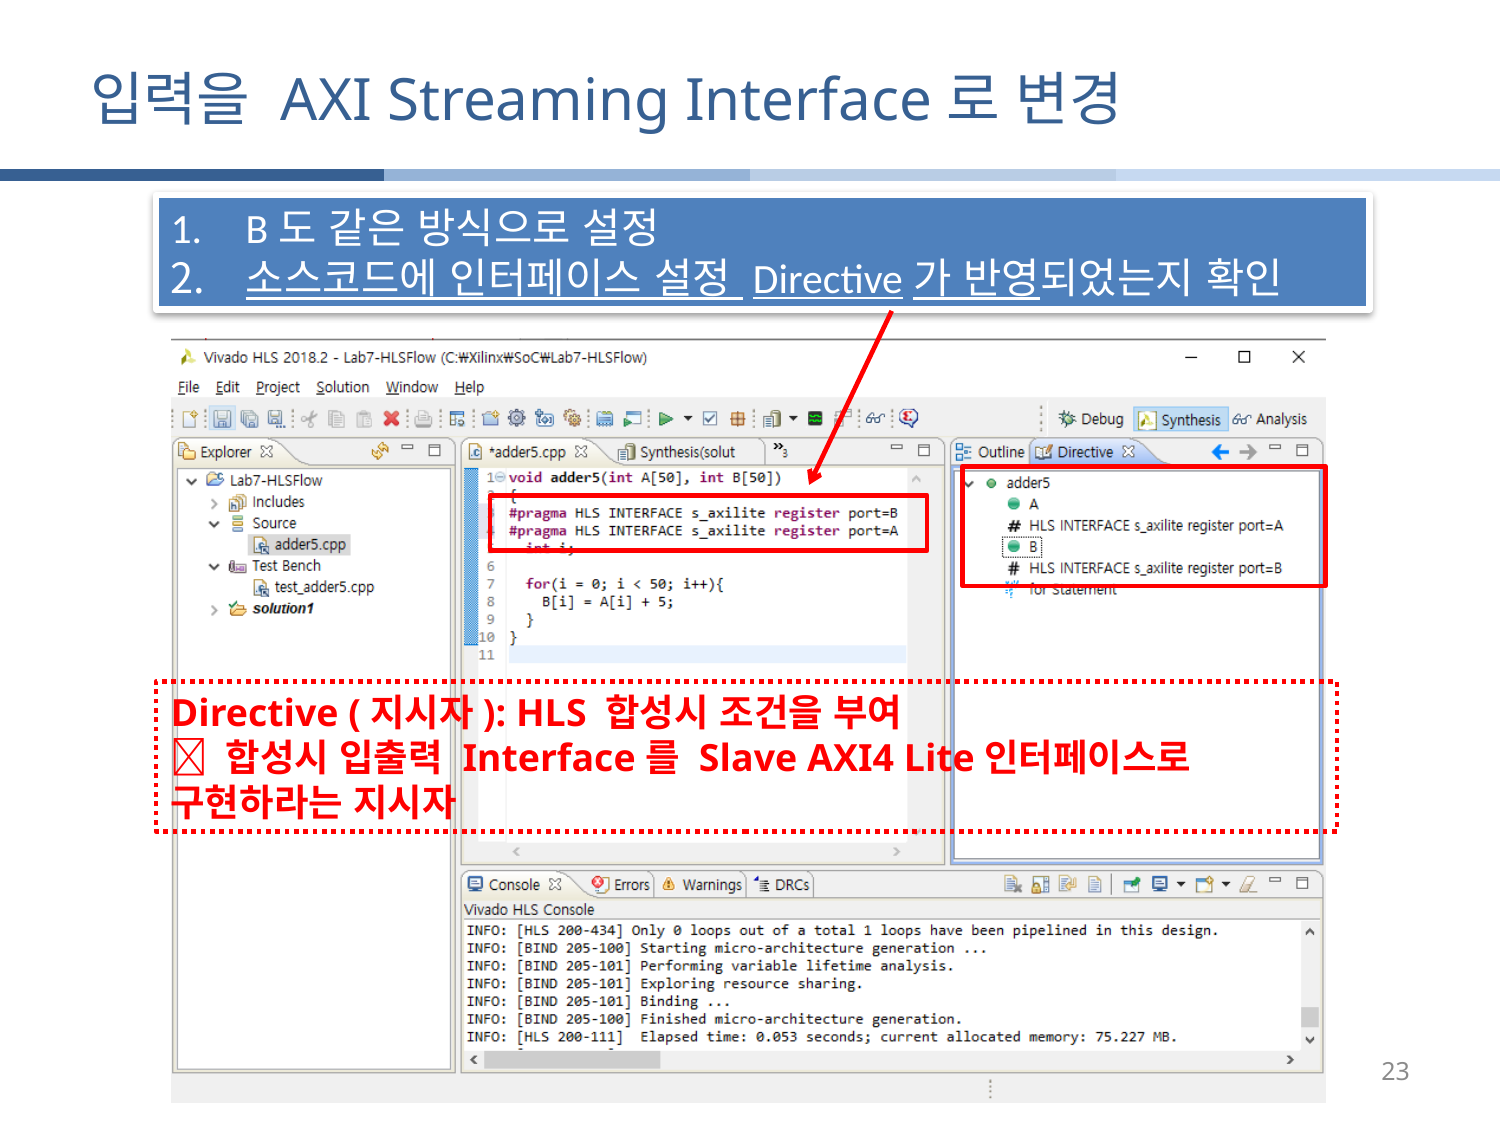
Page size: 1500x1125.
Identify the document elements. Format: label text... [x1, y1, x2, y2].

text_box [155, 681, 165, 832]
text_box B도 같은 방식으로 설정 소스코드에 인터페이스 설정 Directive가 반영되었는지 확인 [153, 192, 1373, 313]
picture [170, 337, 1326, 1103]
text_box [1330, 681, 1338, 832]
title 입력을 AXI Streaming Interface로 변경 [75, 24, 1425, 170]
slide_number 23 [1330, 1042, 1425, 1103]
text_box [808, 310, 892, 486]
